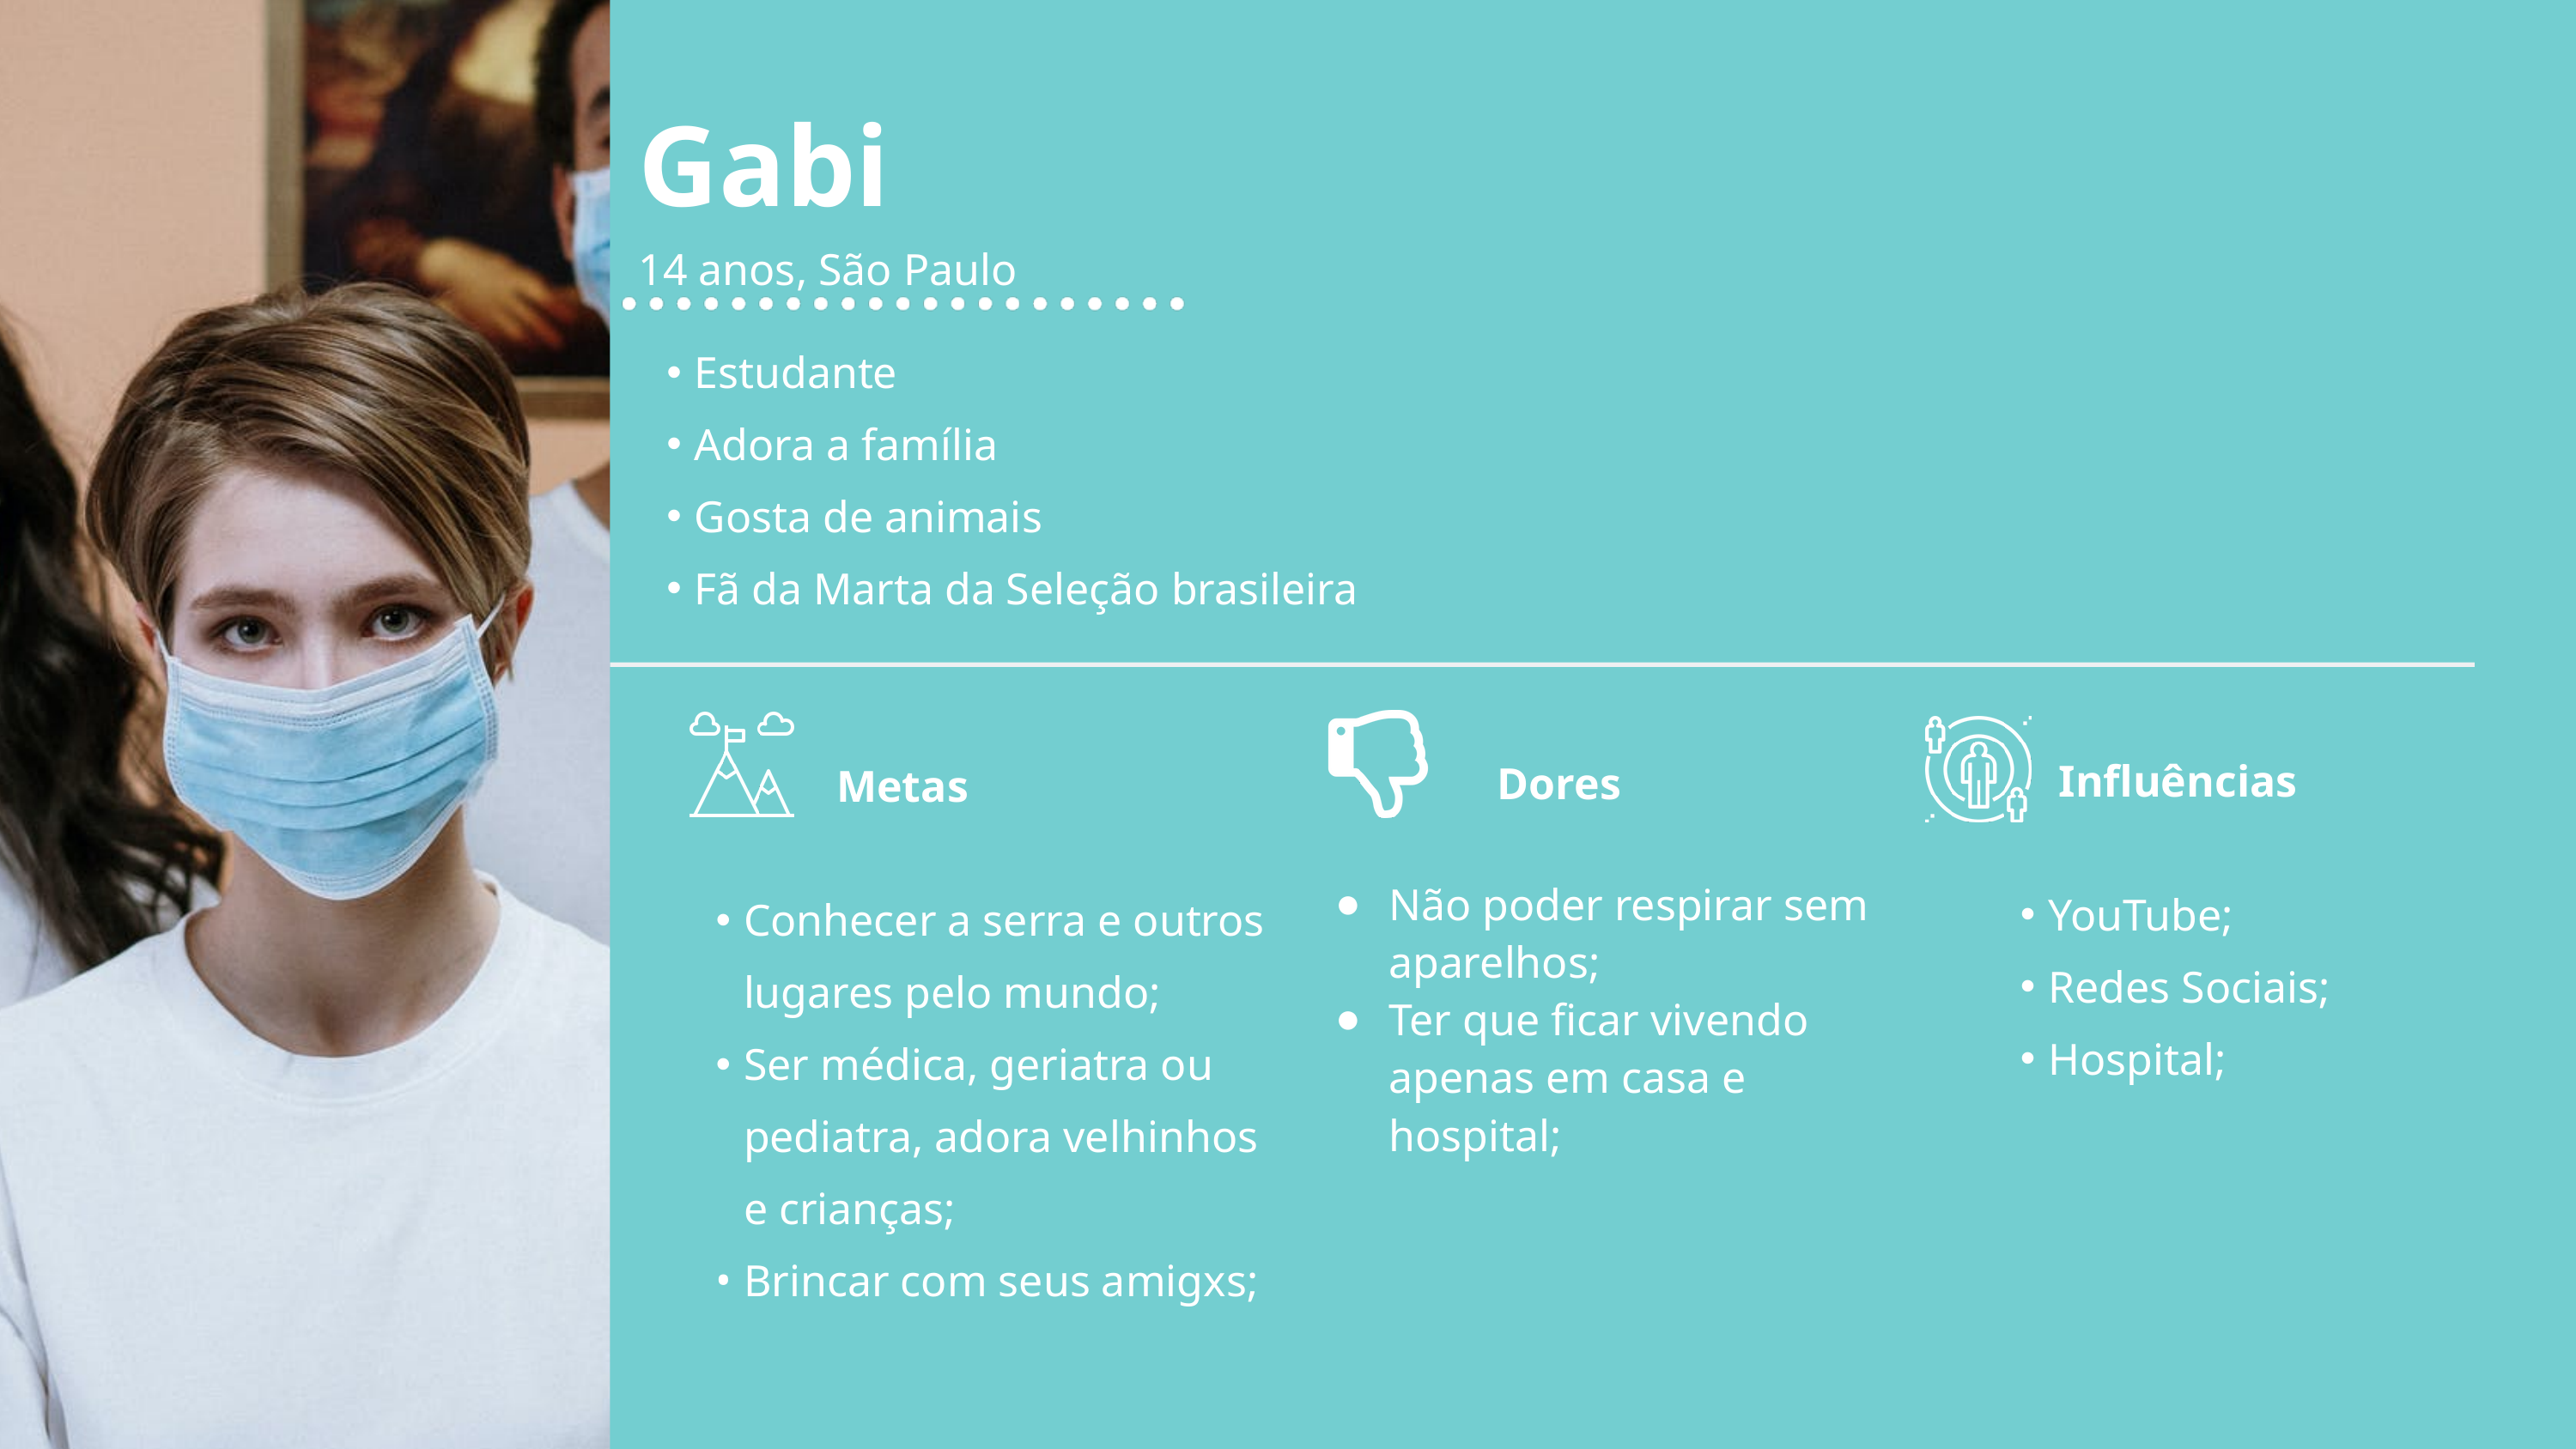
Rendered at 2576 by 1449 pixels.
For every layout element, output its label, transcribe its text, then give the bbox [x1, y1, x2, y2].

picture [1924, 716, 2032, 822]
text_box Metas [836, 738, 994, 811]
text_box [617, 662, 2475, 667]
picture [0, 0, 1212, 1449]
text_box Não poder respirar sem aparelhos; Ter que ficar vivendo apenas em casa e hospital; [1324, 871, 1926, 1161]
text_box Dores [1497, 736, 1656, 792]
text_box YouTube; Redes Sociais; Hospital; [1992, 867, 2576, 1084]
text_box Influências [2058, 733, 2576, 790]
text_box Gabi [638, 95, 1957, 229]
text_box 14 anos, São Paulo [638, 221, 1479, 294]
picture [1324, 710, 1432, 818]
text_box Conhecer a serra e outros lugares pelo mundo; Ser médica, geriatra ou pediatra, adora velhinhos e crianças; Brincar com seus amigxs; [688, 842, 1289, 1306]
picture [687, 710, 795, 818]
text_box Estudante Adora a família Gosta de animais Fã da Marta da Seleção brasileira [638, 324, 1479, 614]
